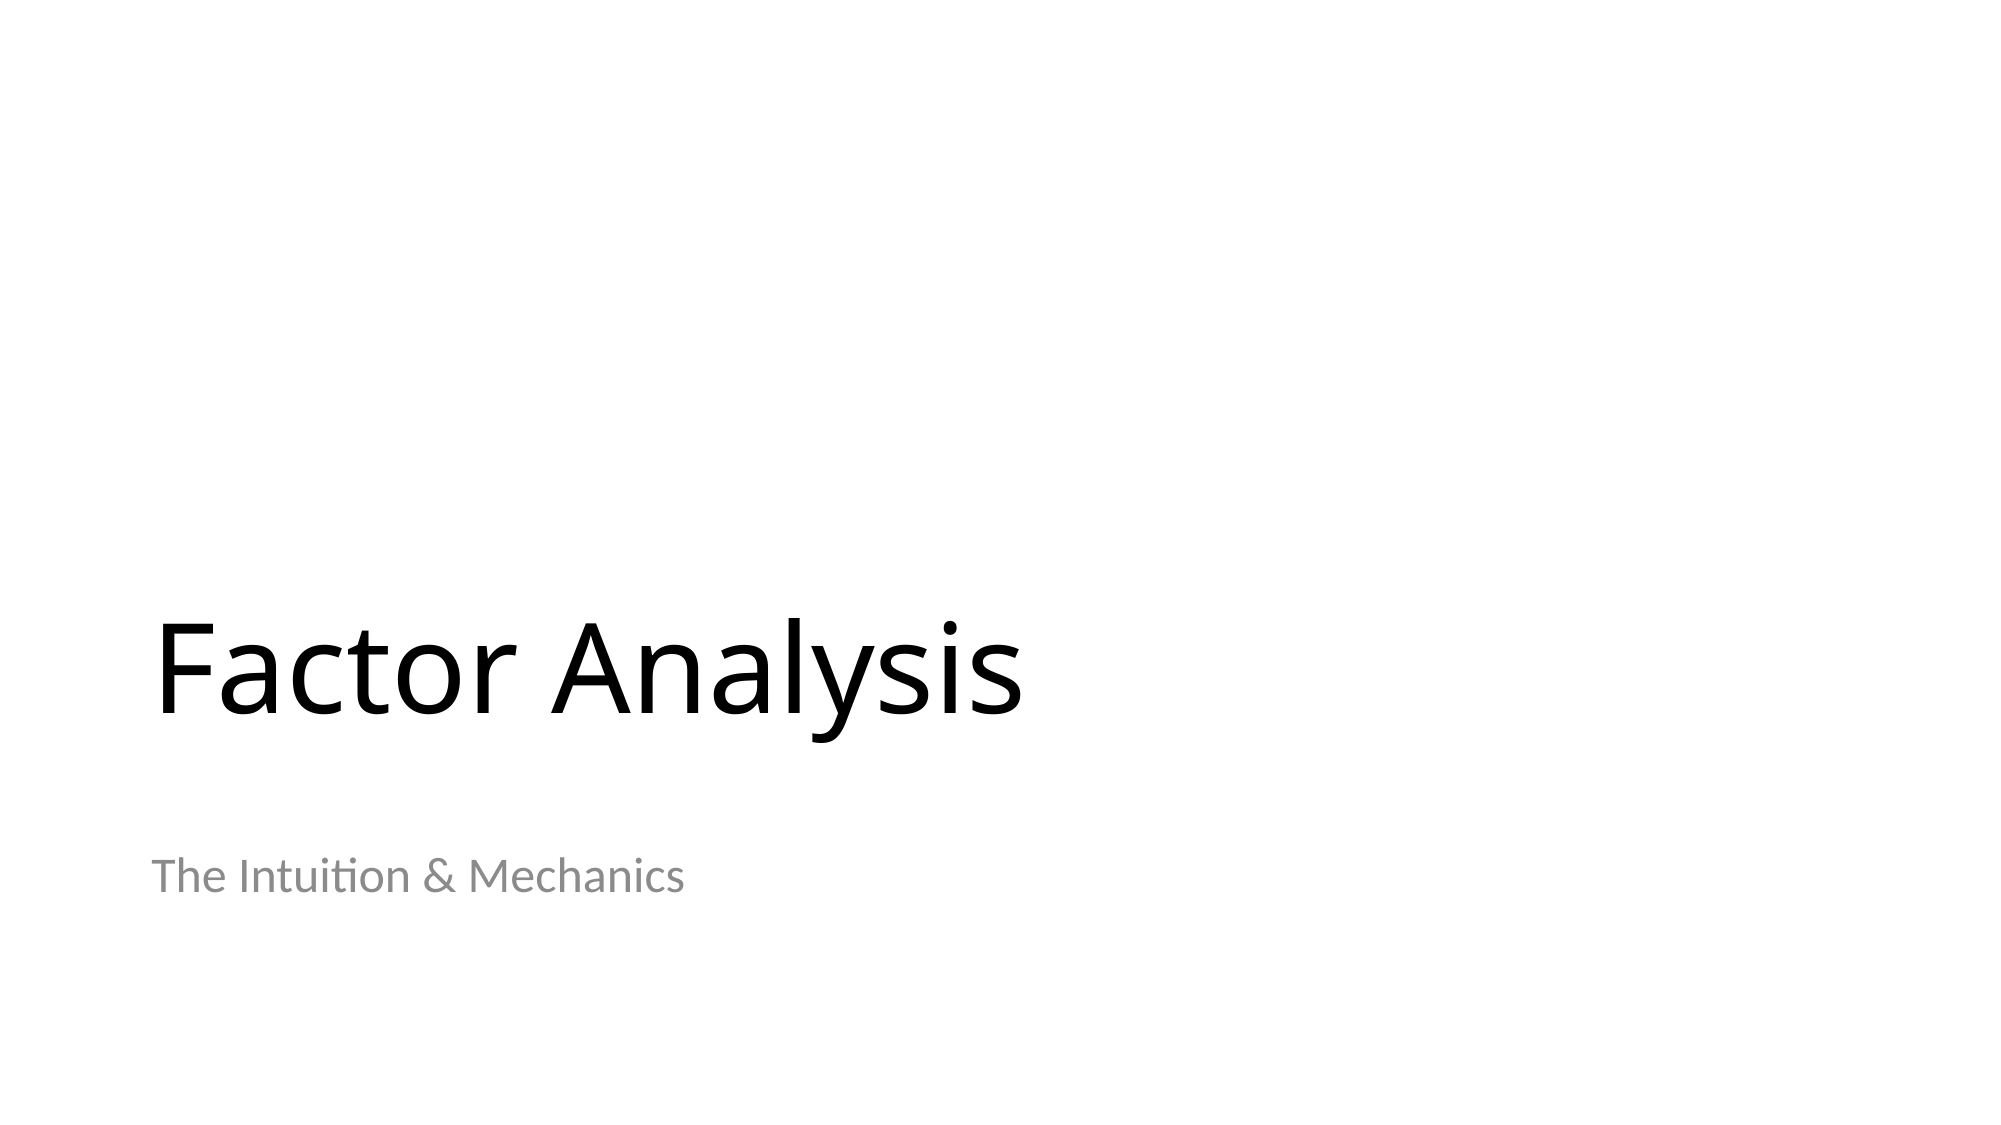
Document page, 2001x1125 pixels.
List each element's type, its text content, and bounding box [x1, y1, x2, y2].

title Factor Analysis [136, 280, 1862, 749]
list The Intuition & Mechanics [136, 752, 1862, 999]
